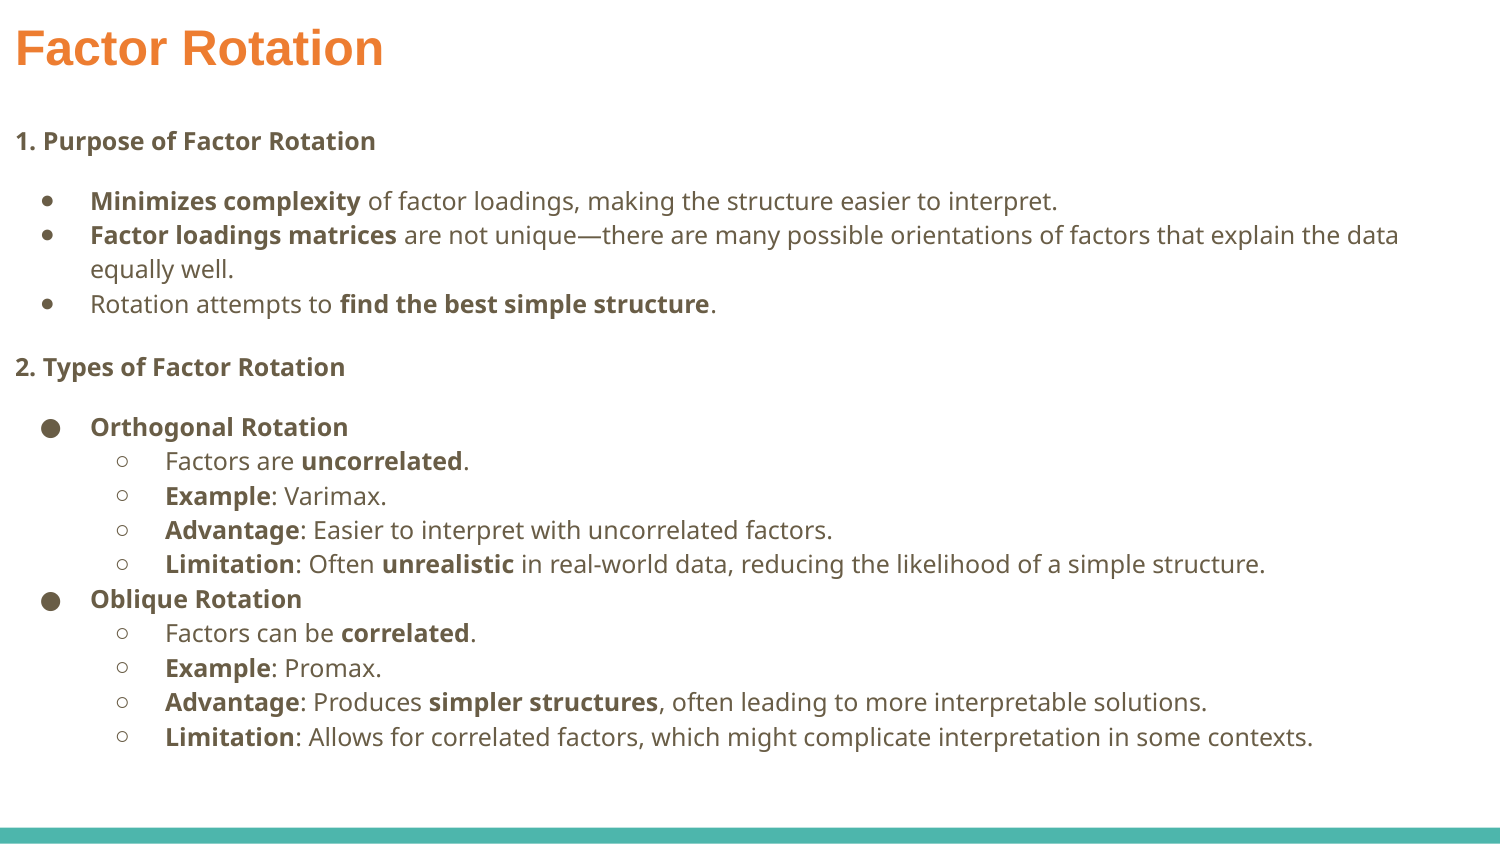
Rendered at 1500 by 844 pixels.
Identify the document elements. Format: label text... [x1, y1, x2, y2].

list 1. Purpose of Factor Rotation Minimizes complexity of factor loadings, making the structure easier to interpret. Factor loadings matrices are not unique—there are many possible orientations of factors that explain the data equally well. Rotation attempts to find the best simple structure. 2. Types of Factor Rotation Orthogonal Rotation Factors are uncorrelated. Example: Varimax. Advantage: Easier to interpret with uncorrelated factors. Limitation: Often unrealistic in real-world data, reducing the likelihood of a simple structure. Oblique Rotation Factors can be correlated. Example: Promax. Advantage: Produces simpler structures, often leading to more interpretable solutions. Limitation: Allows for correlated factors, which might complicate interpretation in some contexts. [0, 106, 1500, 767]
title Factor Rotation [0, 0, 1398, 106]
